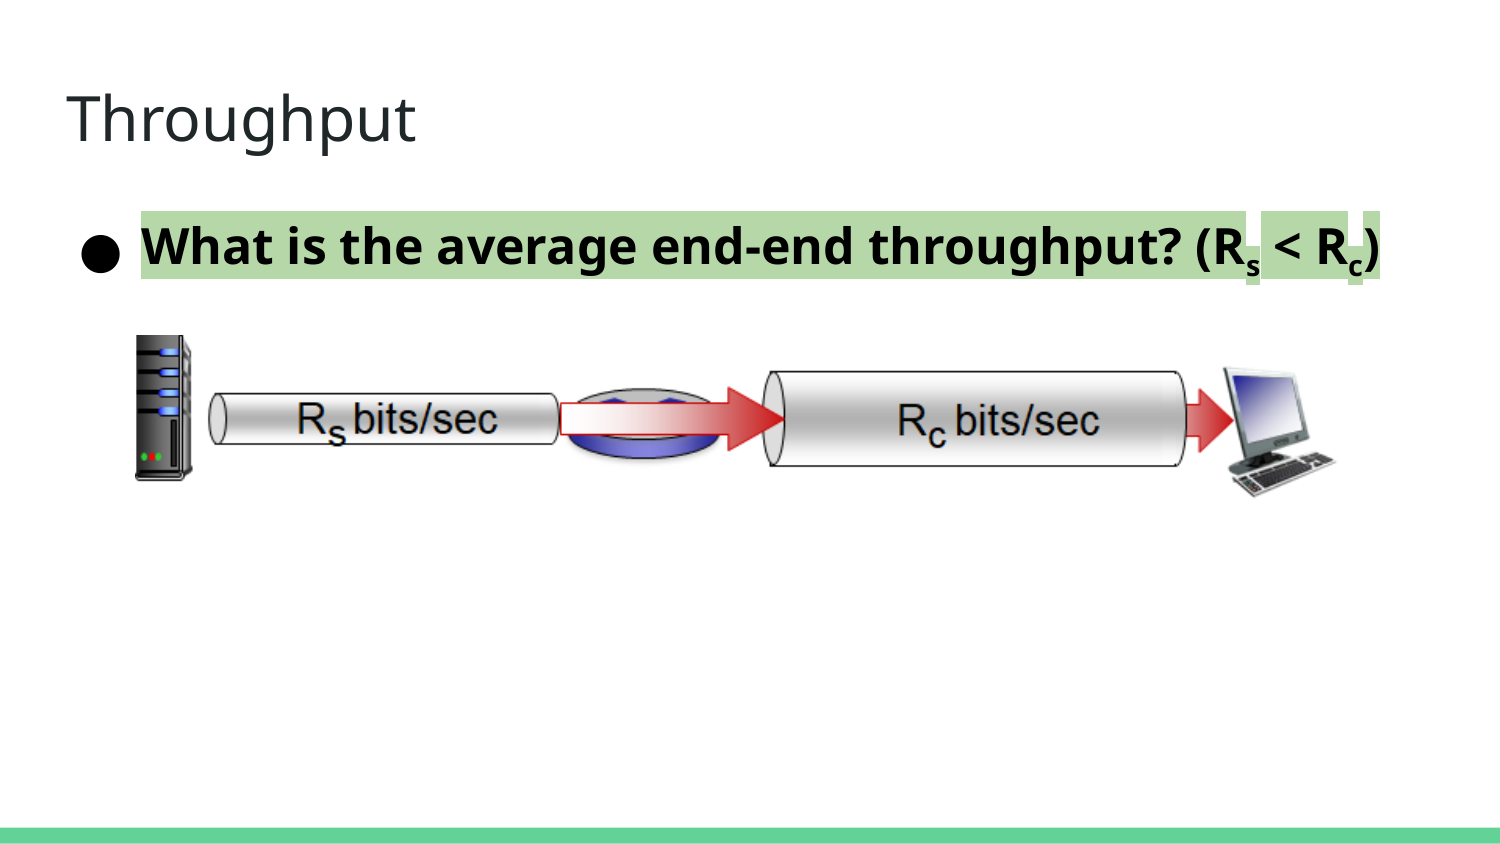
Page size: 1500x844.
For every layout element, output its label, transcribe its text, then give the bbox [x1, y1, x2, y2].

title Throughput [51, 64, 1449, 167]
list What is the average end-end throughput? (Rs < Rc) [51, 189, 1449, 750]
picture [135, 335, 1365, 508]
